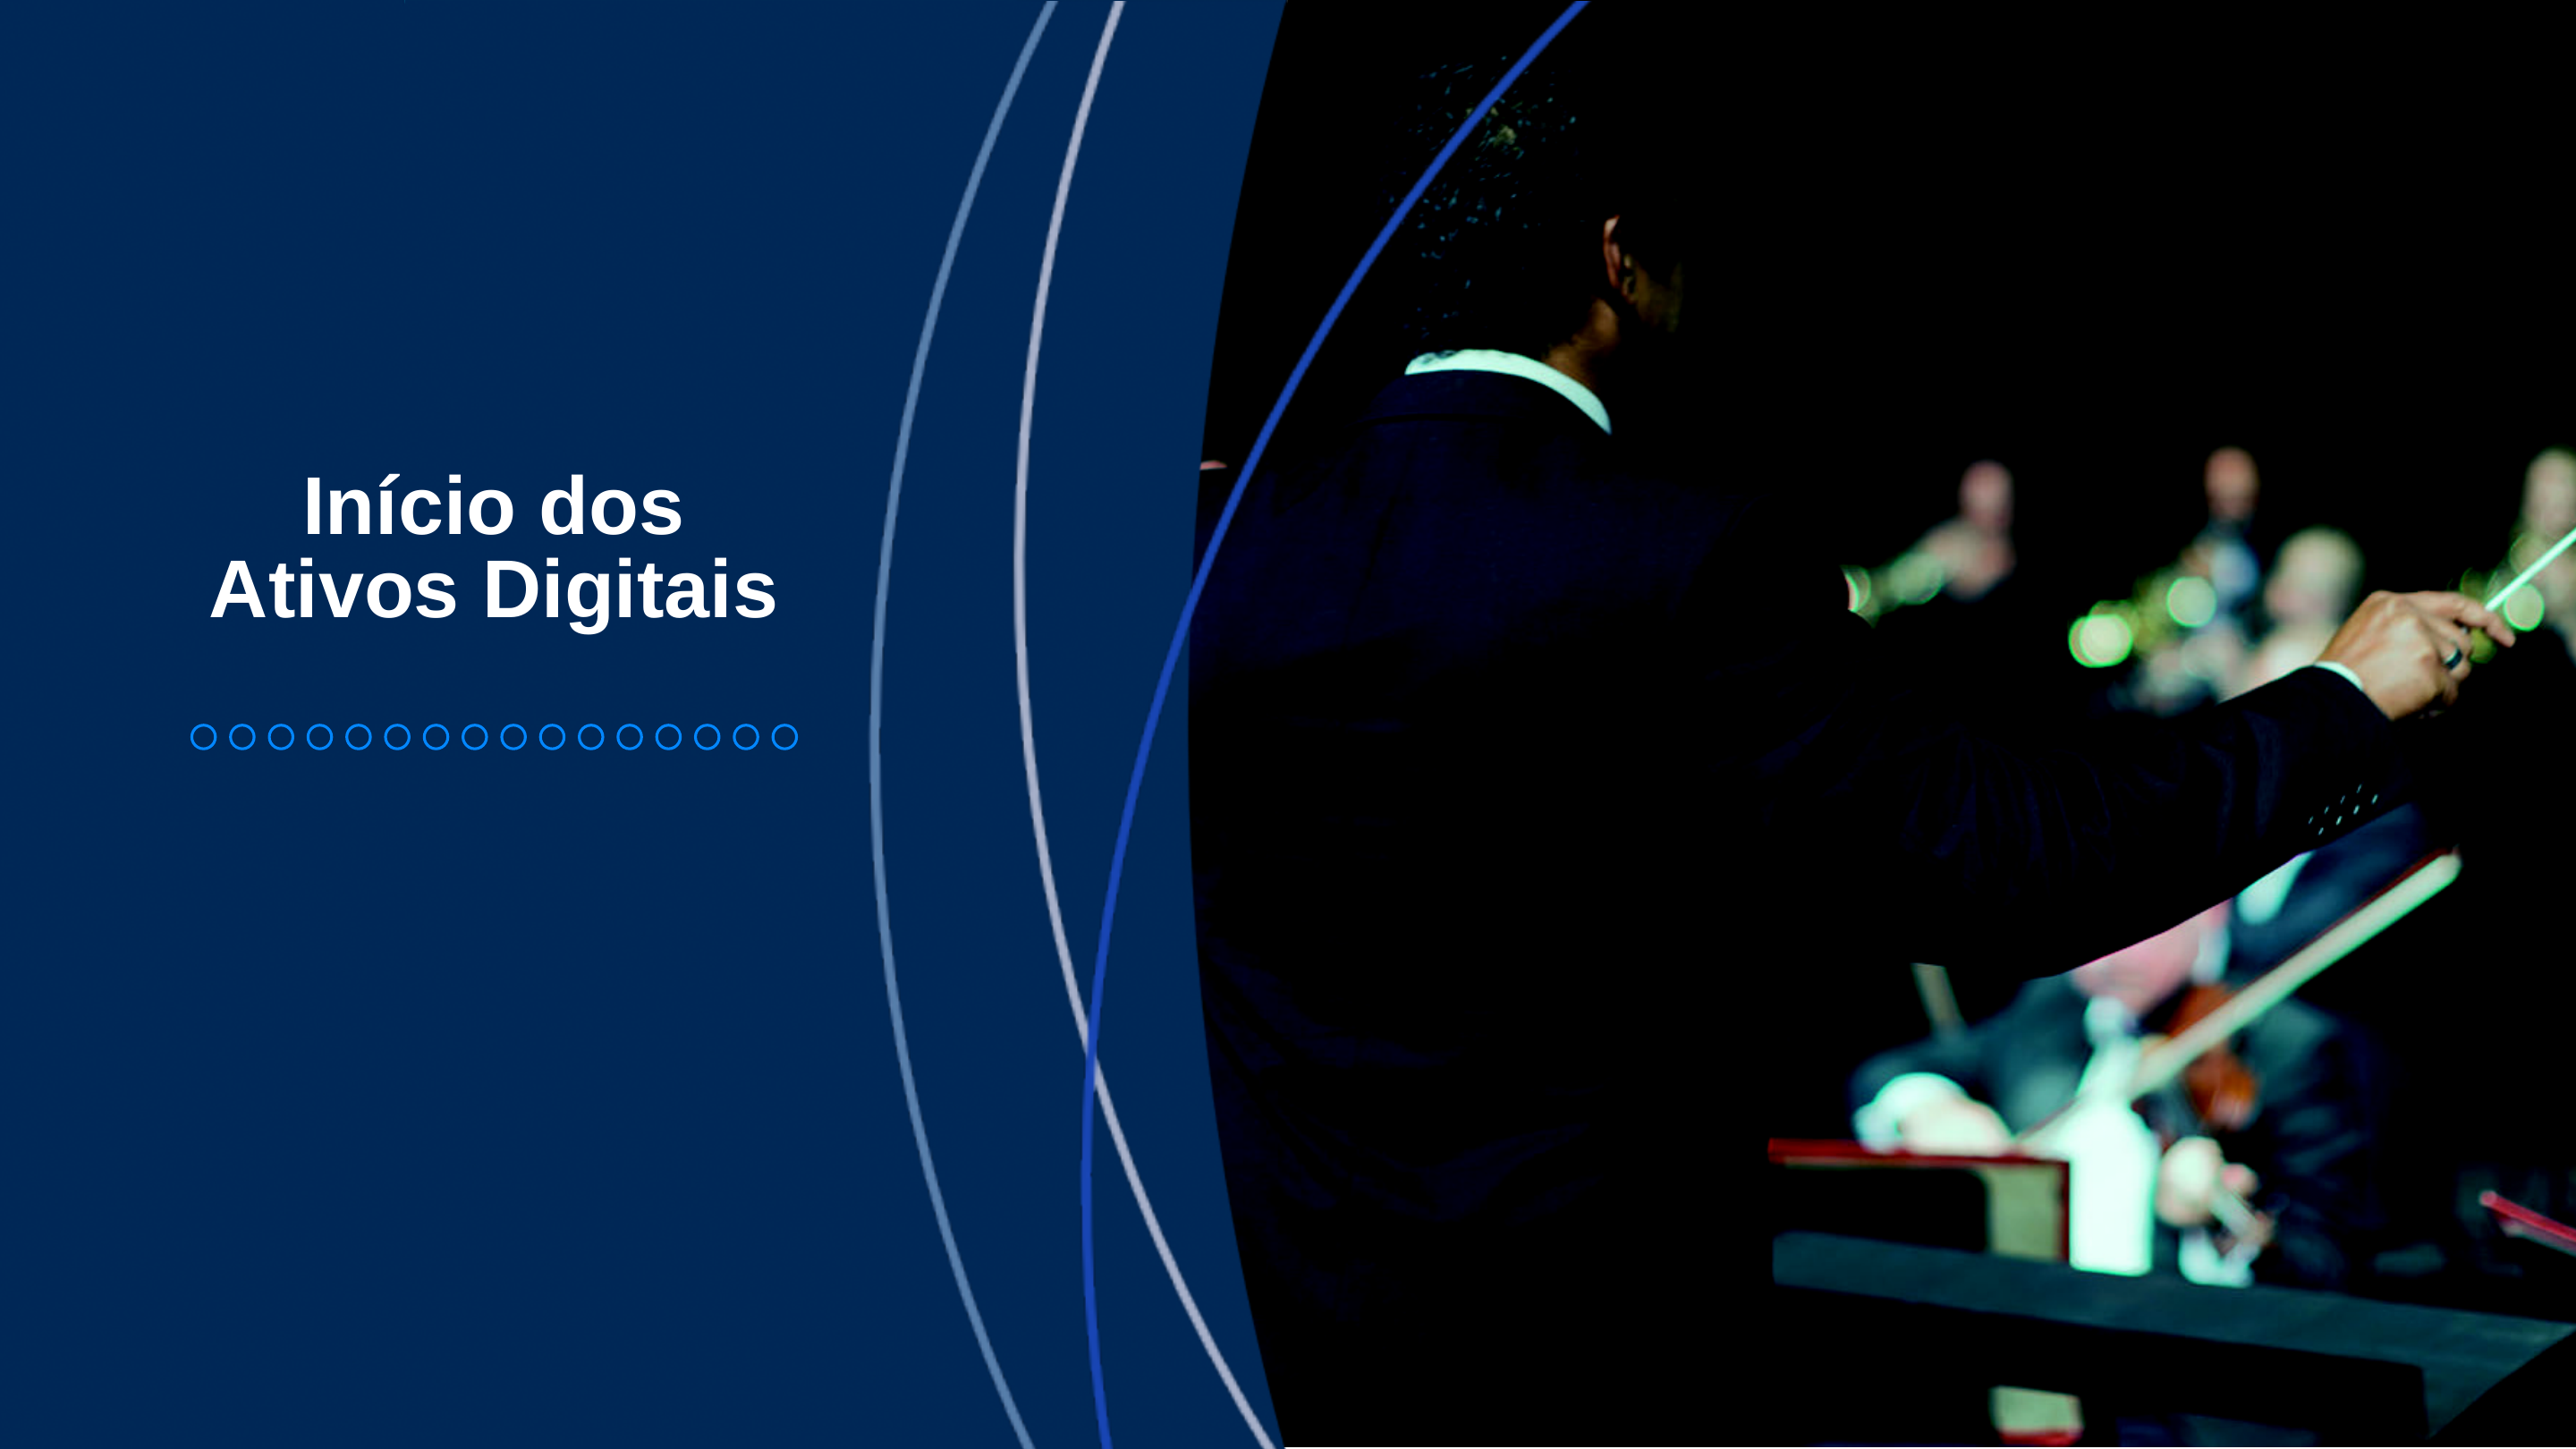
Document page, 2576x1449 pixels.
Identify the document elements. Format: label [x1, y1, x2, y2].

text_box [191, 724, 797, 750]
picture [0, 0, 2576, 1449]
